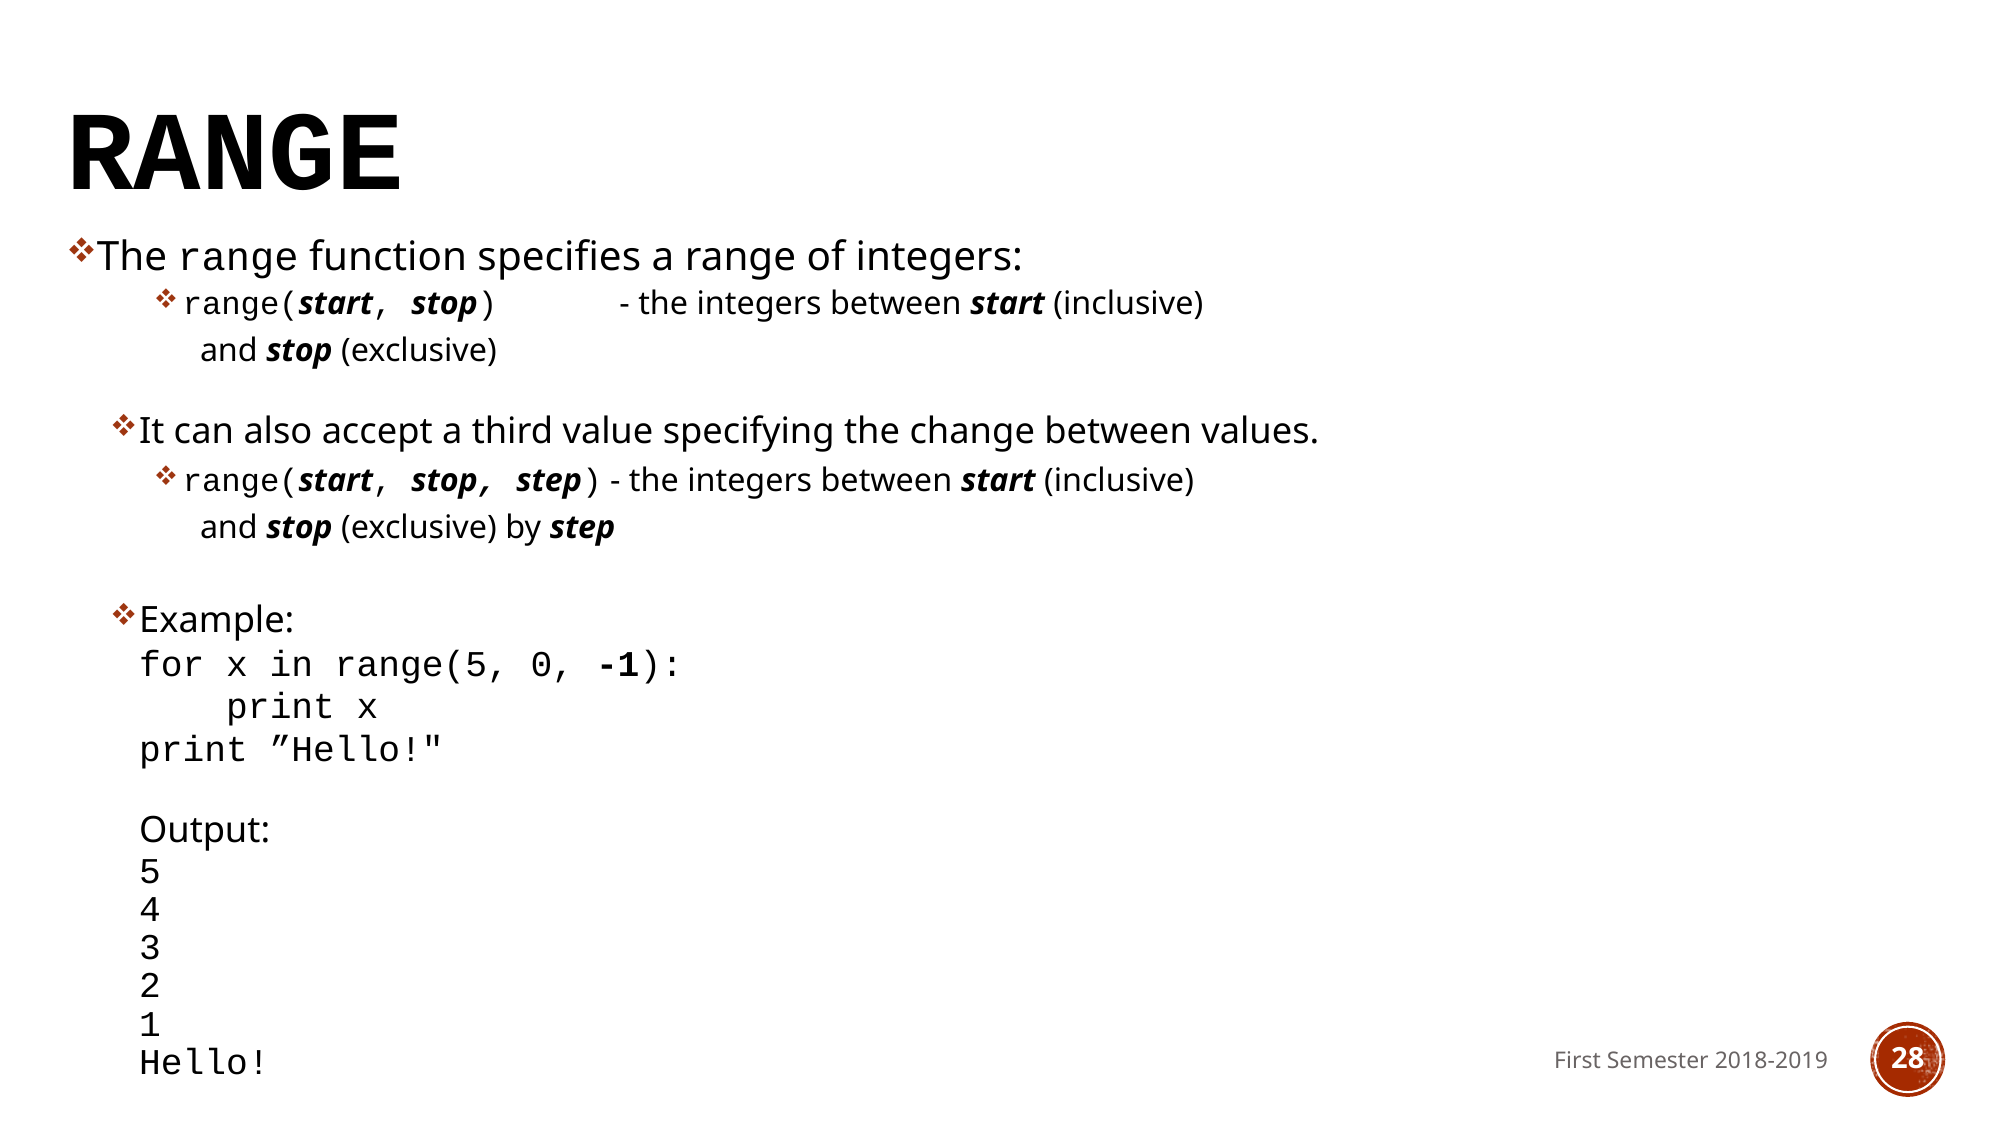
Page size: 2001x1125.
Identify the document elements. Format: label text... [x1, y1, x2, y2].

slide_number First Semester 2018-2019 [1306, 1028, 1844, 1089]
slide_number 28 [1920, 1028, 1961, 1089]
title range [51, 49, 1920, 227]
list The range function specifies a range of integers: range(start, stop) - the integers between start (inclusive) and stop (exclusive) It can also accept a third value specifying the change between values. range(start, stop, step) - the integers between start (inclusive) and stop (exclusive) by step Example: for x in range(5, 0, -1): print x print ”Hello!" Output: 5 4 3 2 1 Hello! [51, 227, 1920, 1089]
